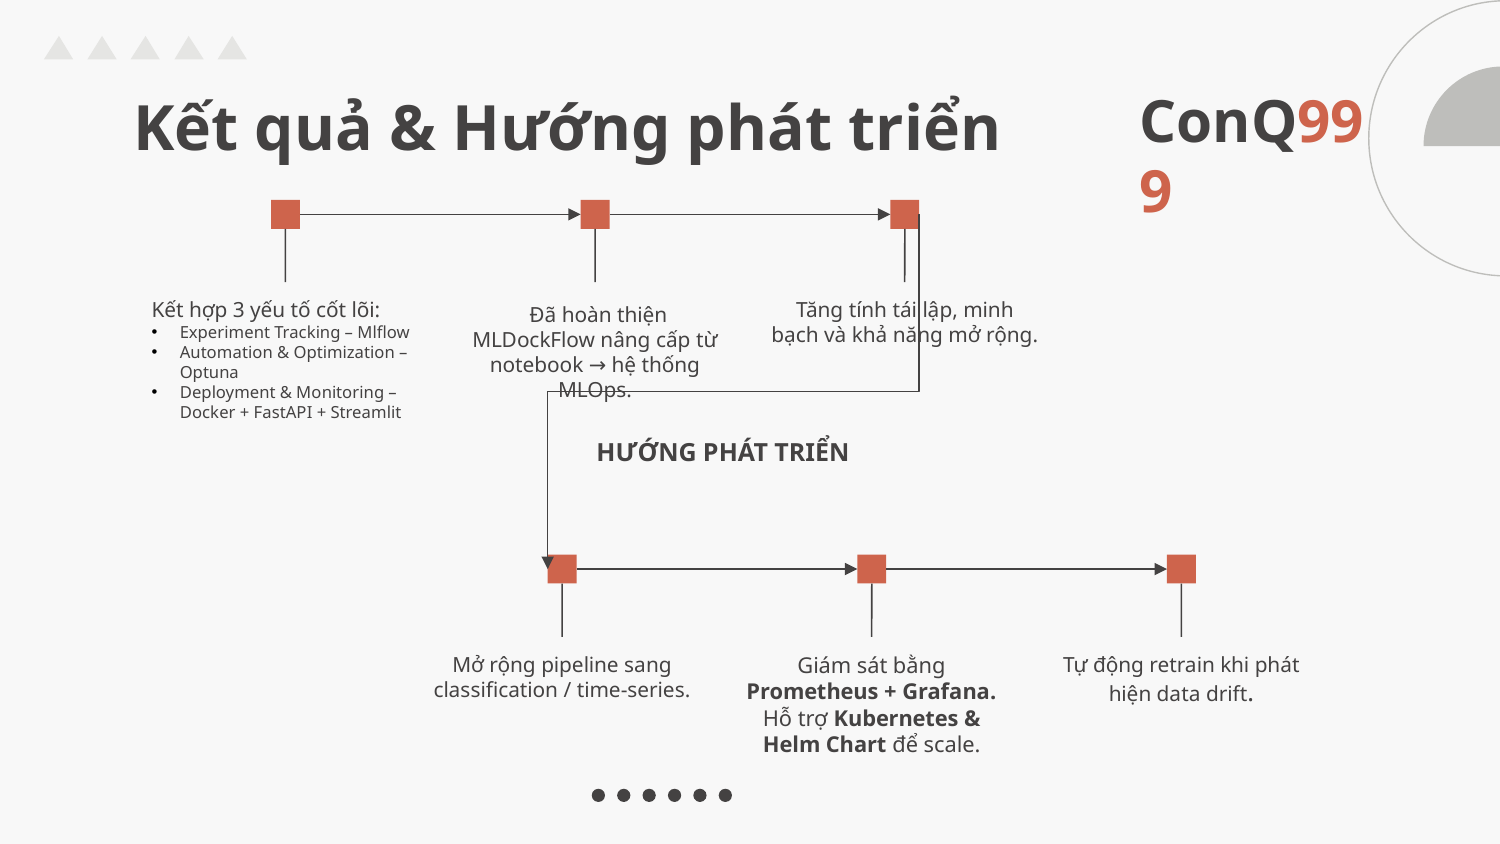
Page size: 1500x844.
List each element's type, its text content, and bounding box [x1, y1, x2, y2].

text_box Mở rộng pipeline sang classification / time-series. [413, 636, 711, 777]
text_box [1166, 554, 1196, 584]
text_box Giám sát bằng Prometheus + Grafana. Hỗ trợ Kubernetes & Helm Chart để scale. [723, 636, 1021, 777]
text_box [547, 214, 920, 570]
title Kết quả & Hướng phát triển [118, 72, 1382, 167]
text_box Đã hoàn thiện MLDockFlow nâng cấp từ notebook → hệ thống MLOps. [446, 282, 542, 422]
text_box [890, 199, 920, 213]
text_box Tăng tính tái lập, minh bạch và khả năng mở rộng. [924, 282, 1054, 422]
text_box [580, 199, 610, 212]
text_box [547, 578, 577, 584]
text_box Kết hợp 3 yếu tố cốt lõi: Experiment Tracking – Mlflow Automation & Optimization – Optuna Deployment & Monitoring – Docker + FastAPI + Streamlit [136, 282, 435, 422]
text_box [857, 579, 887, 584]
text_box Tự động retrain khi phát hiện data drift. [1032, 636, 1331, 777]
text_box [271, 199, 300, 229]
